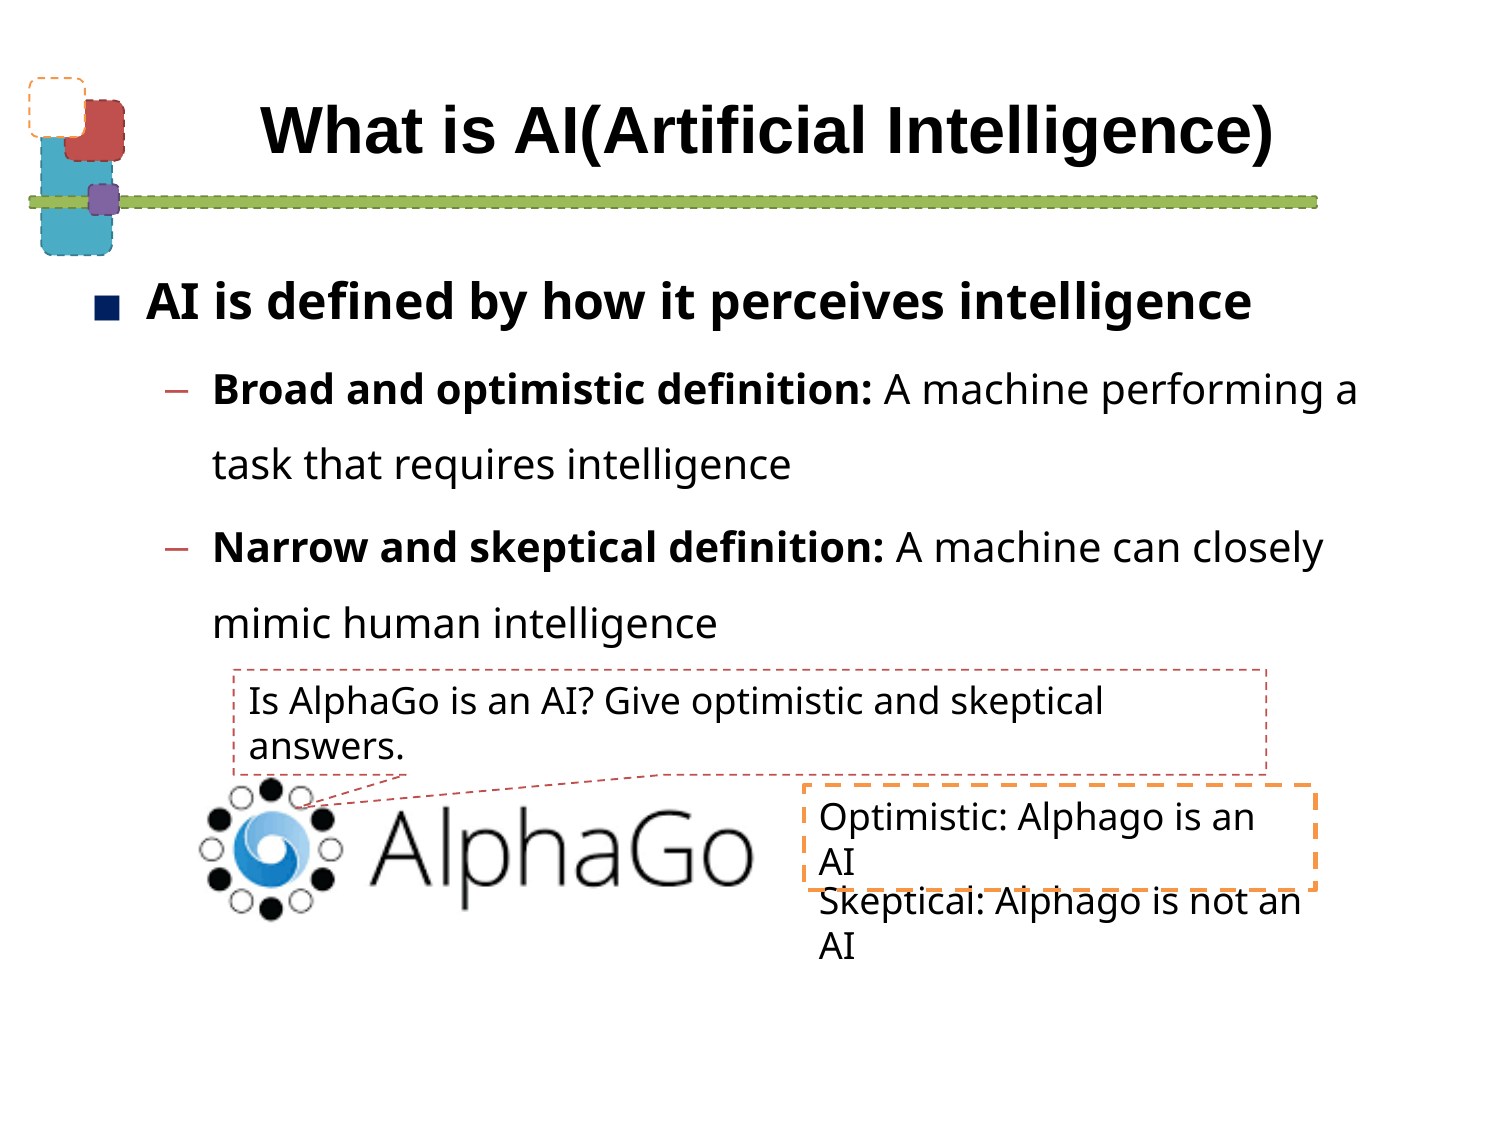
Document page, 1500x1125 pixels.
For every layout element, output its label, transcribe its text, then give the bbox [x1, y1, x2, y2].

title What is AI(Artificial Intelligence) [112, 45, 1425, 209]
picture [184, 739, 769, 953]
text_box Is AlphaGo is an AI? Give optimistic and skeptical answers. [233, 669, 1267, 775]
text_box Skeptical: Alphago is not an AI [803, 869, 1365, 975]
text_box Optimistic: Alphago is an AI [803, 785, 1316, 891]
list AI is defined by how it perceives intelligence Broad and optimistic definition: A machine performing a task that requires intelligence Narrow and skeptical definition: A machine can closely mimic human intelligence [75, 231, 1425, 1005]
